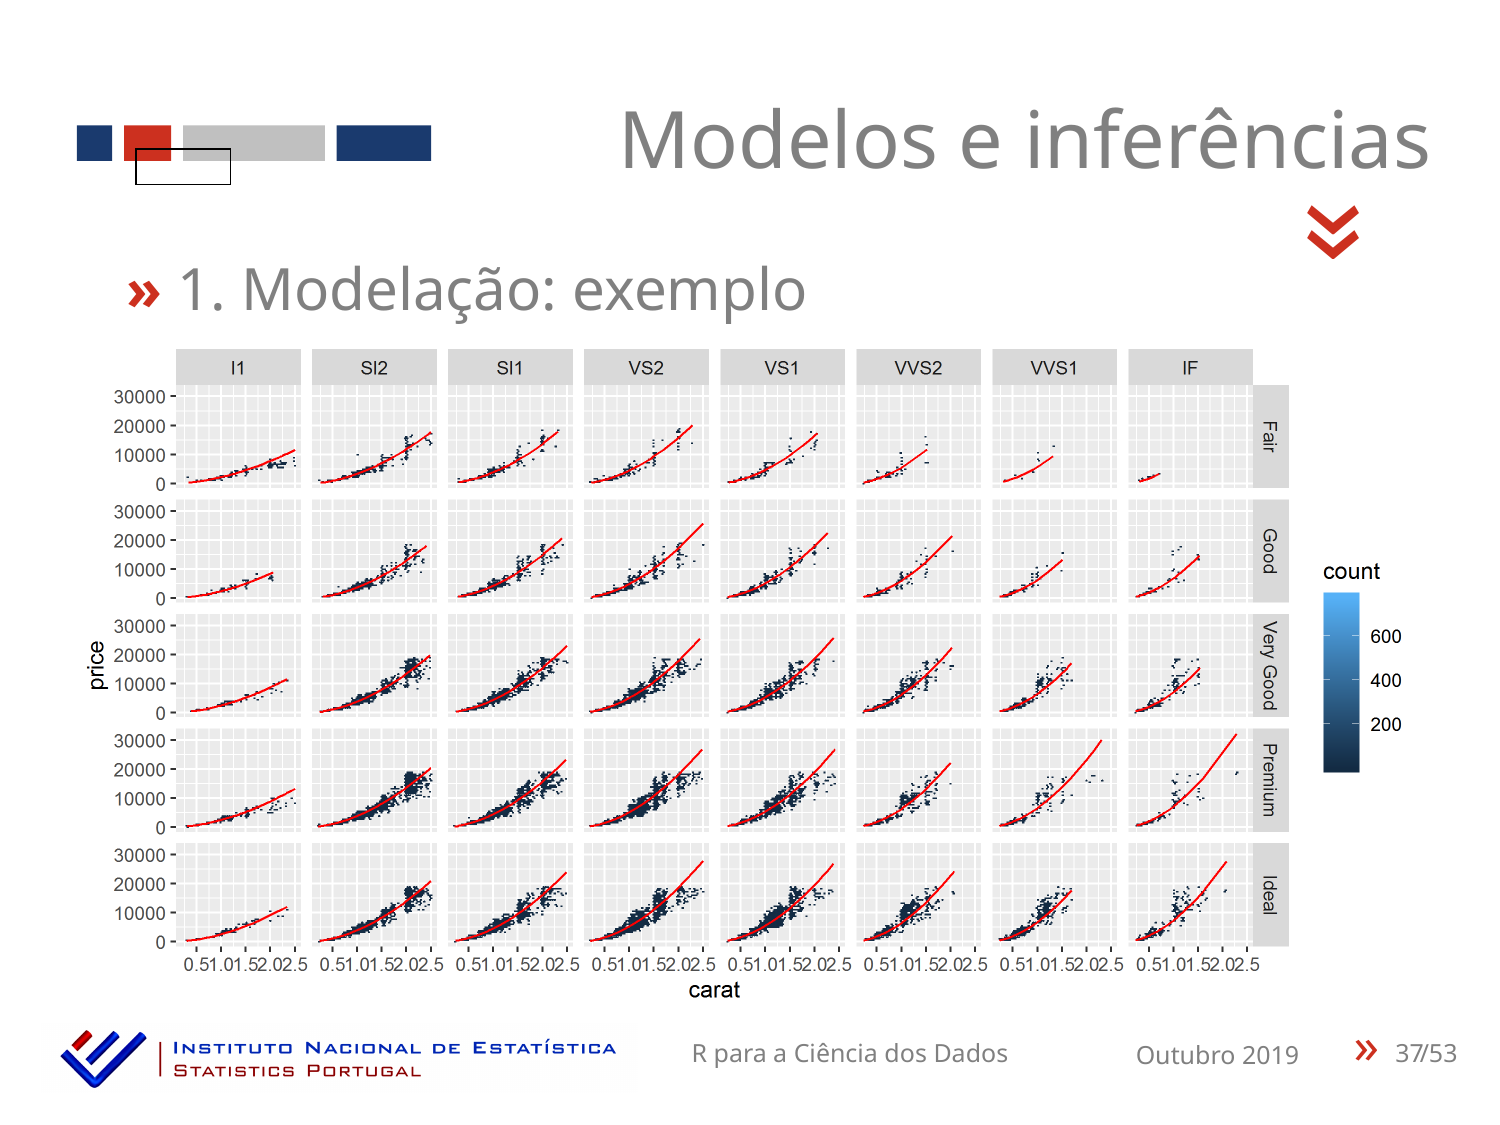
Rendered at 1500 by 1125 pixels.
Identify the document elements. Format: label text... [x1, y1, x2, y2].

text_box 37 [1380, 1029, 1447, 1075]
text_box « [1234, 207, 1400, 280]
picture [74, 337, 1426, 1014]
picture [41, 1023, 638, 1093]
text_box » 1. Modelação: exemplo [111, 244, 1376, 330]
text_box Modelos e inferências [454, 66, 1447, 207]
